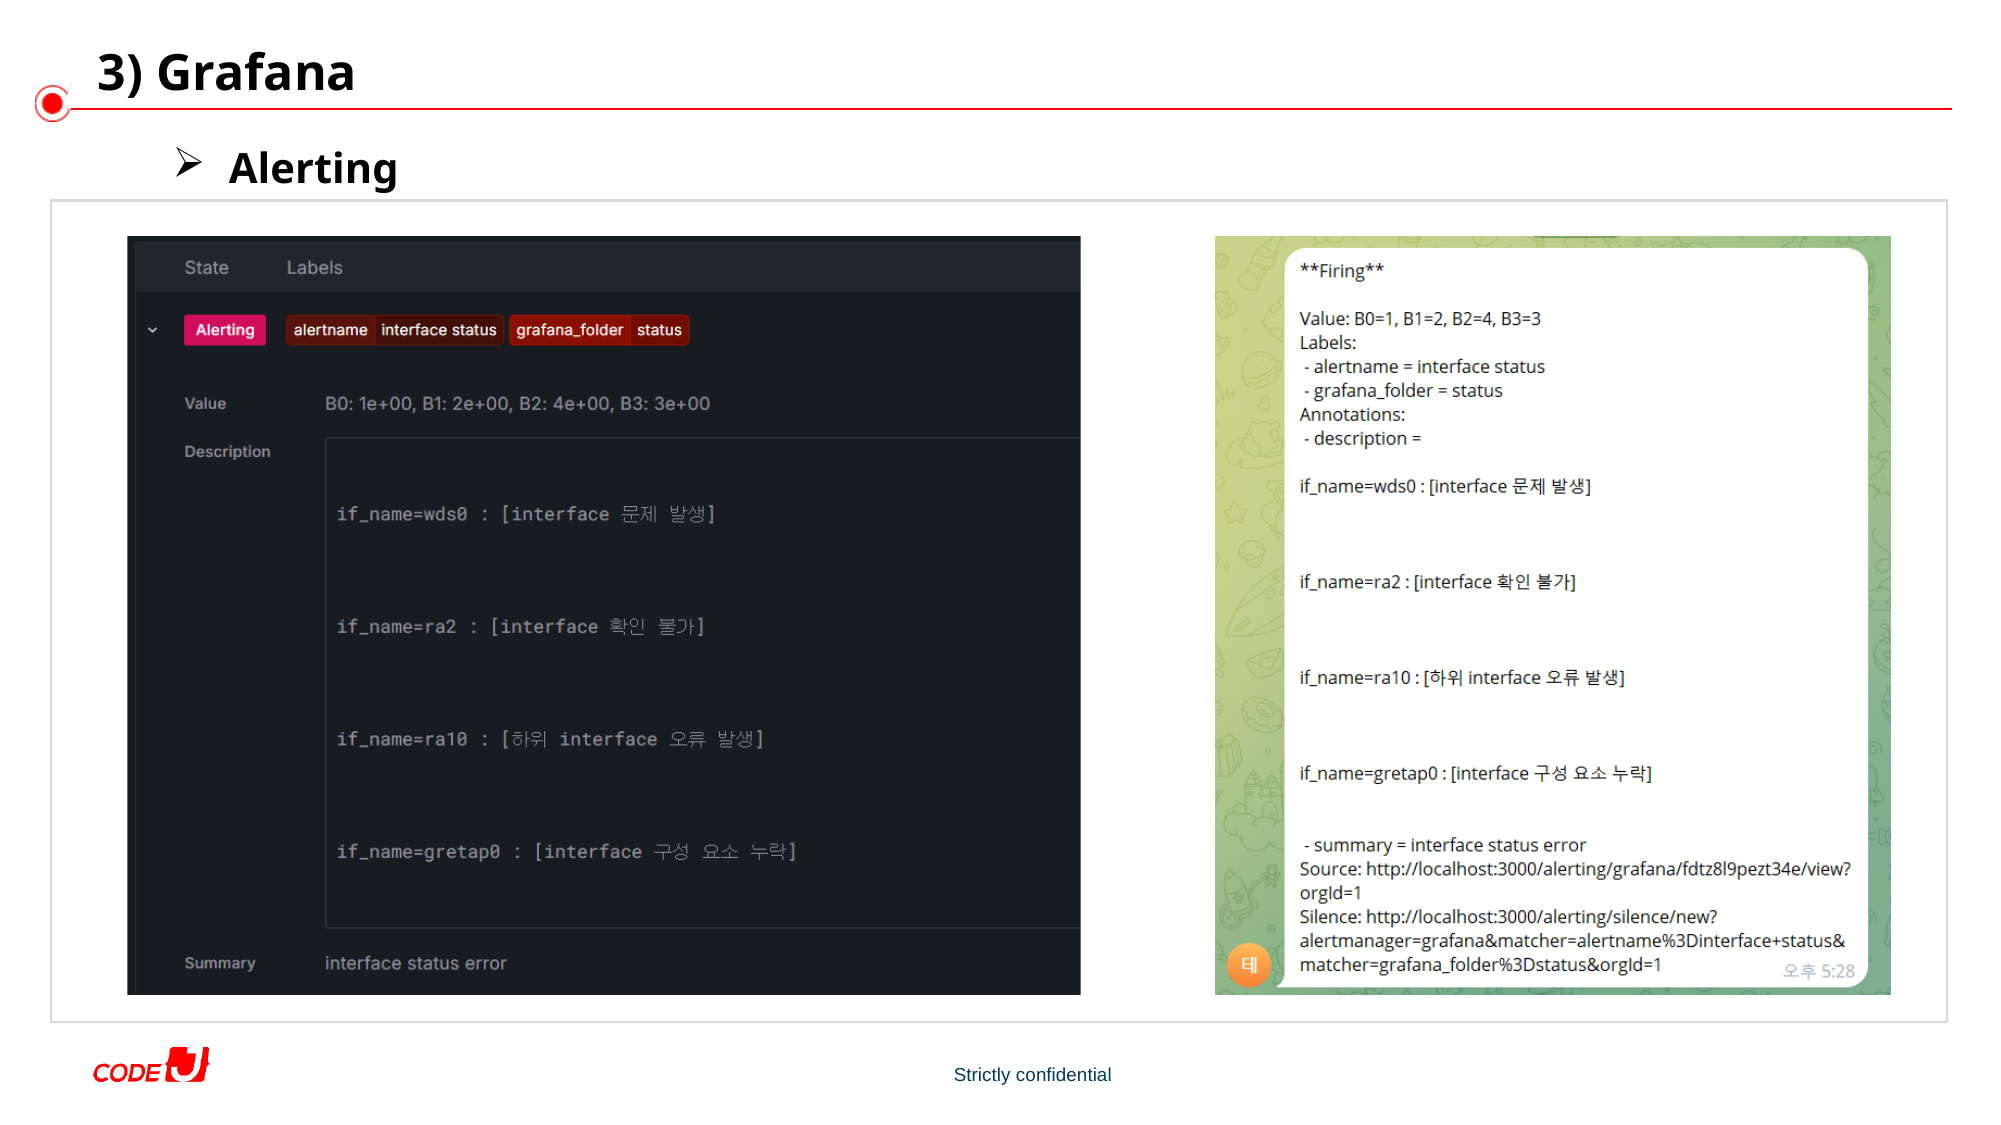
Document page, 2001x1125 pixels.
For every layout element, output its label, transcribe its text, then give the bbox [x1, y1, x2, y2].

picture [82, 1042, 233, 1096]
title 3) Grafana [82, 45, 1948, 104]
picture [127, 236, 1081, 995]
picture [1214, 236, 1891, 995]
text_box [50, 199, 1948, 1023]
picture [34, 83, 75, 122]
text_box Alerting [157, 134, 499, 199]
